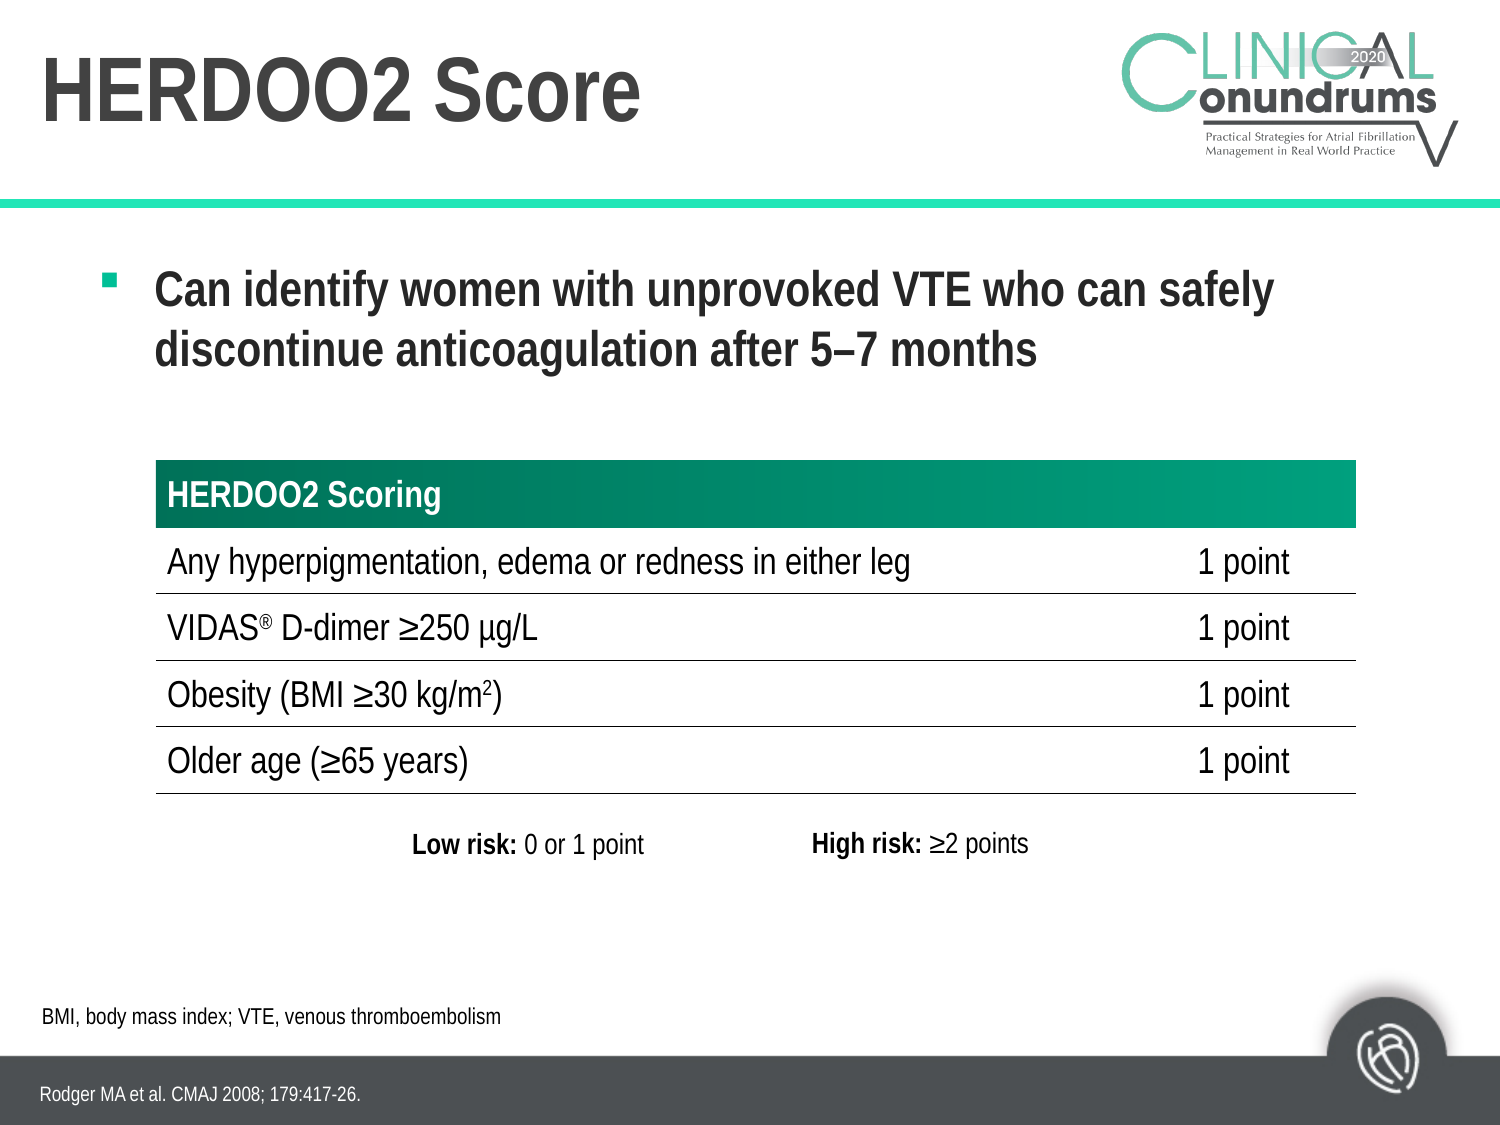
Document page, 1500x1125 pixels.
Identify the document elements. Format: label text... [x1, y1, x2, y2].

table_cell 1 point [1187, 527, 1356, 593]
table_cell 1 point [1187, 727, 1356, 793]
text_box Low risk: 0 or 1 point [397, 817, 660, 868]
table_cell Older age (≥65 years) [156, 727, 1187, 793]
text_box HERDOO2 Score [26, 22, 1117, 147]
table_cell 1 point [1187, 661, 1356, 726]
table_header HERDOO2 Scoring [156, 461, 1356, 527]
table_cell Any hyperpigmentation, edema or redness in either leg [156, 527, 1187, 593]
picture [1118, 23, 1460, 175]
table_cell VIDAS® D-dimer ≥250 µg/L [156, 594, 1187, 660]
text_box High risk: ≥2 points [797, 817, 1045, 868]
text_box Can identify women with unprovoked VTE who can safely discontinue anticoagulation after 5–7 months [83, 249, 1411, 384]
table_cell 1 point [1187, 594, 1356, 660]
picture [0, 925, 1500, 1125]
table_cell Obesity (BMI ≥30 kg/m2) [156, 661, 1187, 726]
